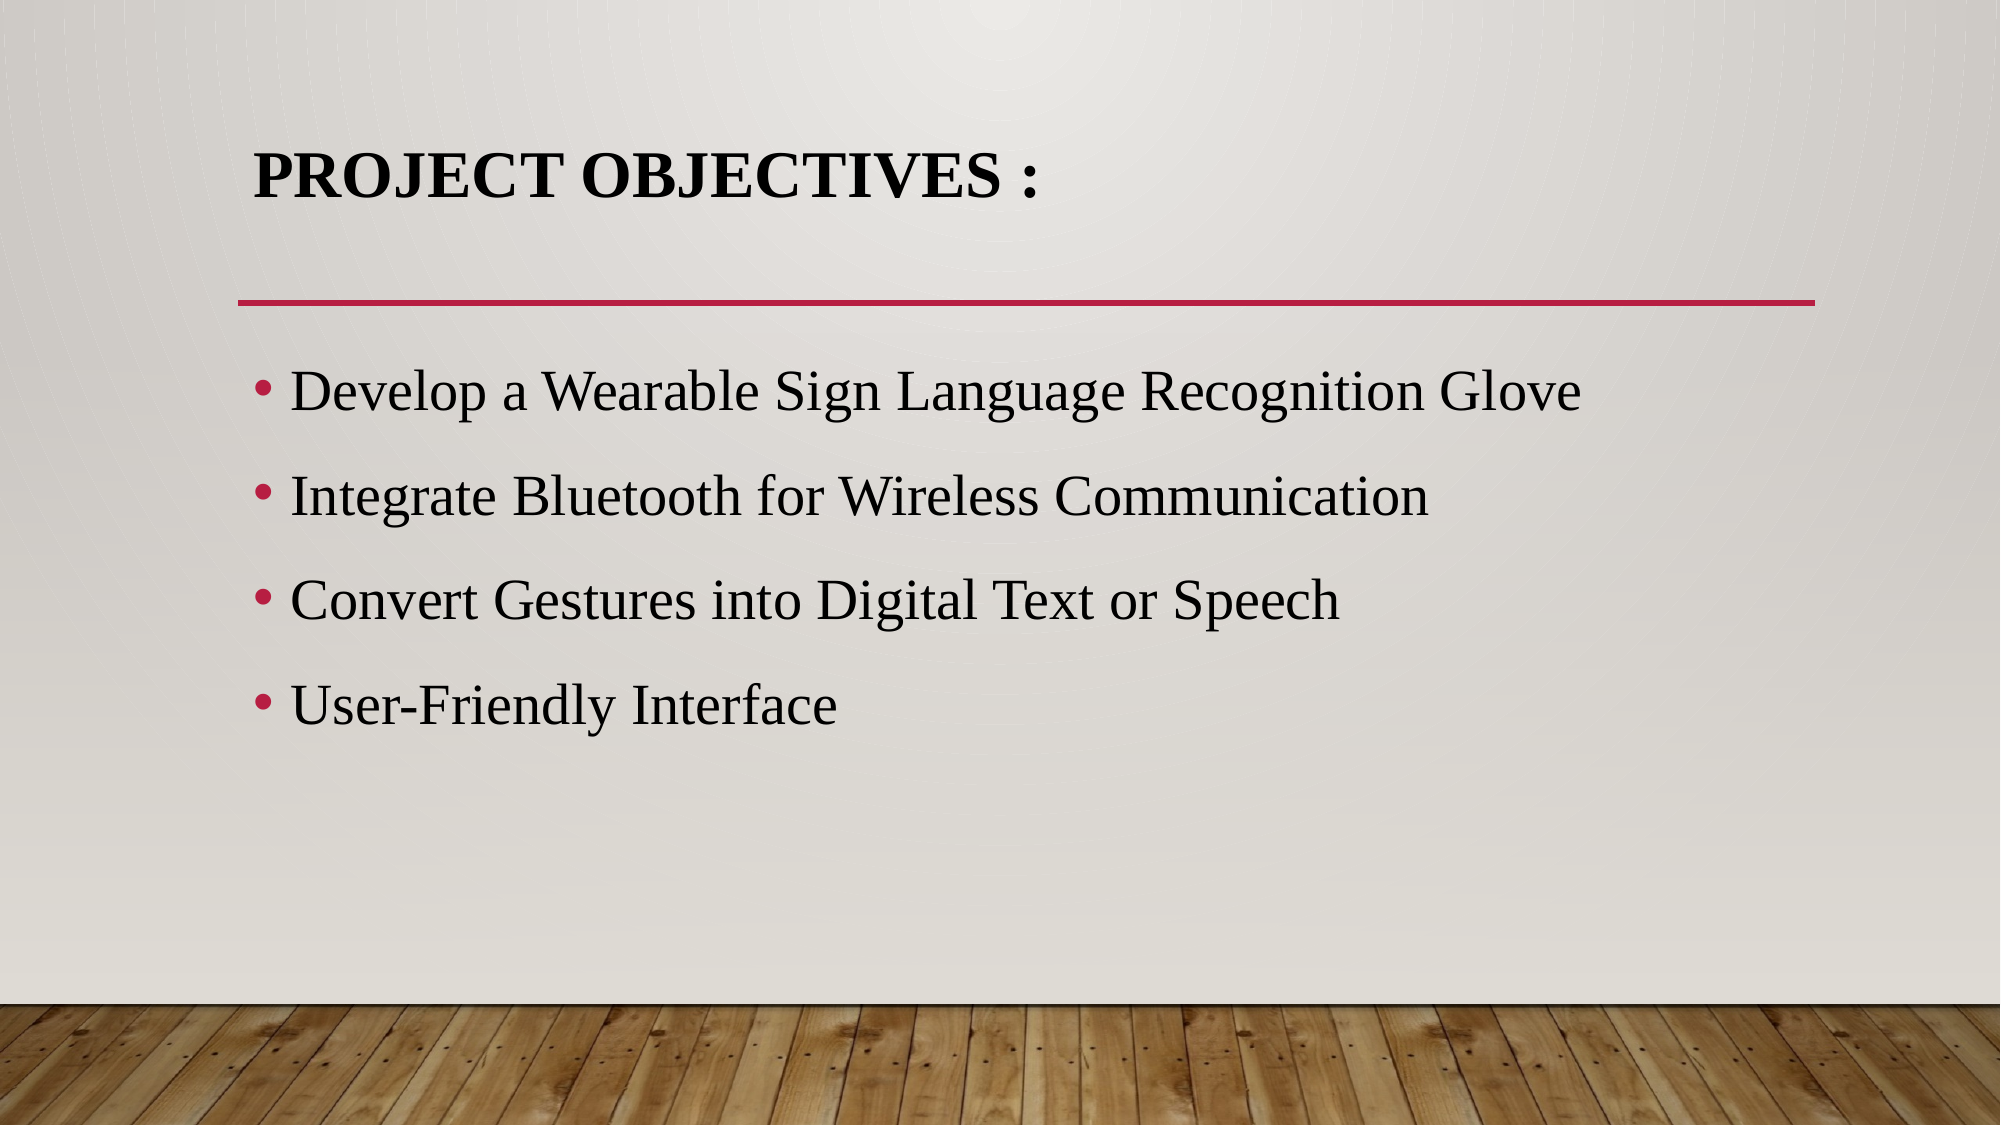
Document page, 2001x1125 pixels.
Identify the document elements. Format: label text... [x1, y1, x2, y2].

picture [0, 1004, 2000, 1125]
list Develop a Wearable Sign Language Recognition Glove Integrate Bluetooth for Wireless Communication Convert Gestures into Digital Text or Speech User-Friendly Interface [238, 330, 1814, 897]
title Project Objectives : [238, 131, 1814, 305]
